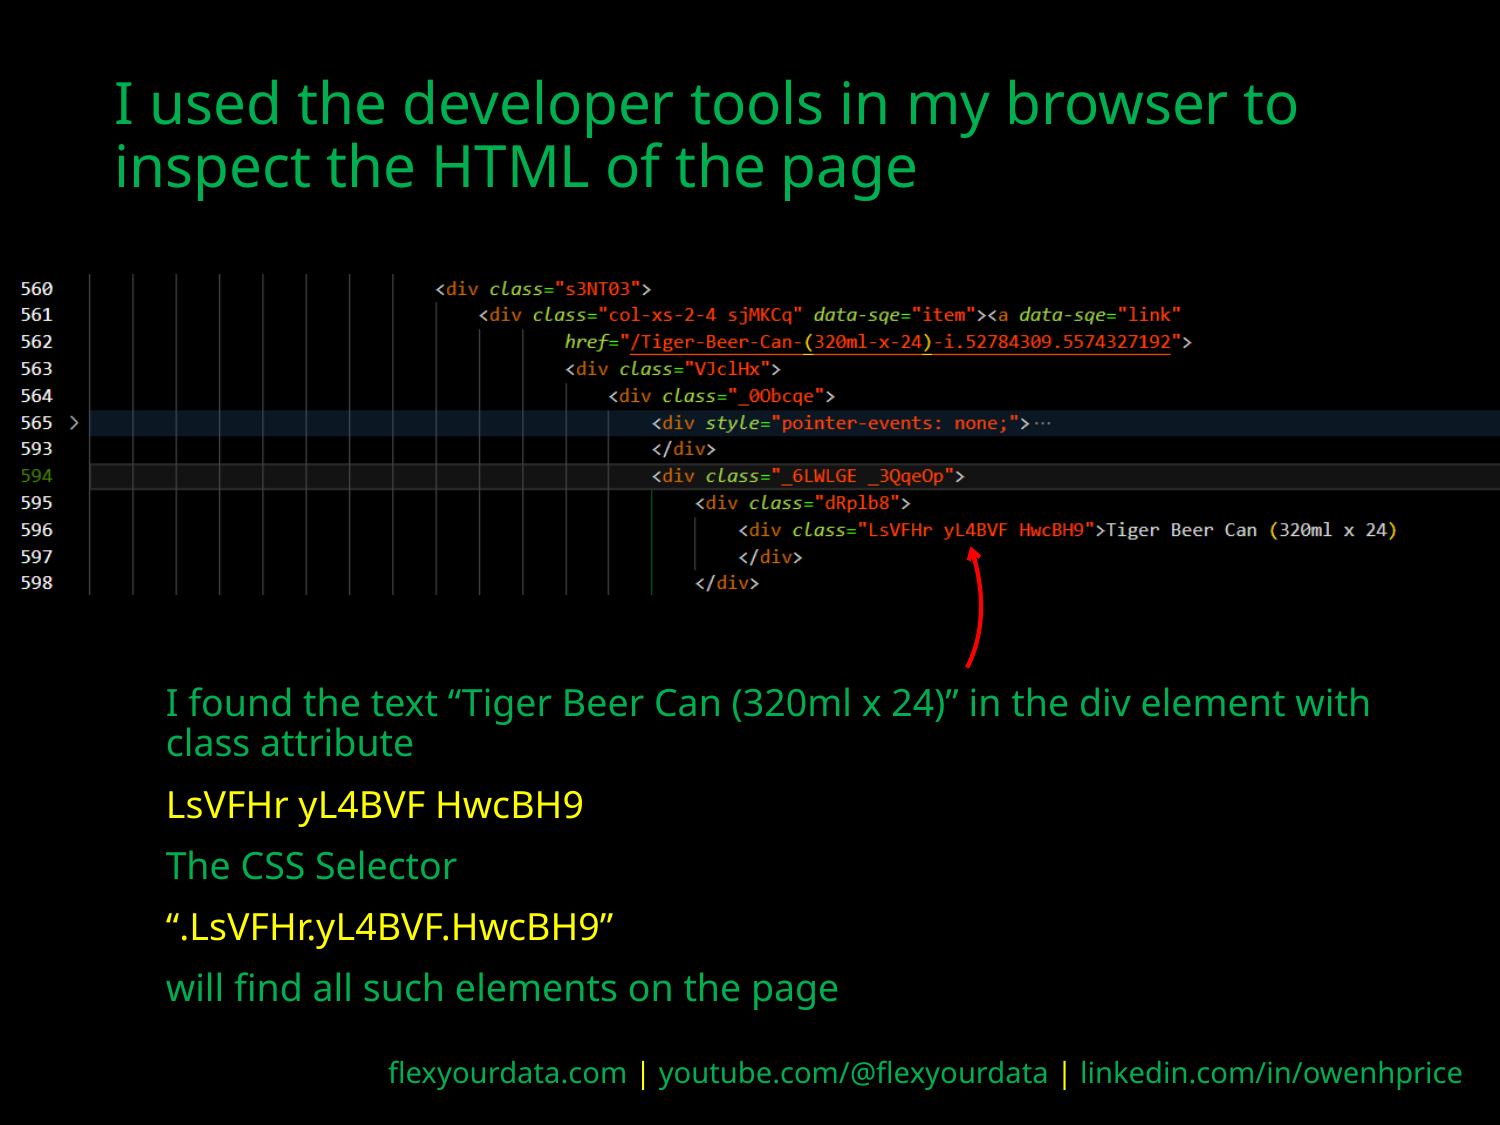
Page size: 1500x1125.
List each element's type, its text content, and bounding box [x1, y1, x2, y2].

list I used the developer tools in my browser to inspect the HTML of the page [99, 66, 1401, 148]
picture [0, 274, 1500, 595]
text_box I found the text “Tiger Beer Can (320ml x 24)” in the div element with class attribute LsVFHr yL4BVF HwcBH9 The CSS Selector “.LsVFHr.yL4BVF.HwcBH9” will find all such elements on the page [151, 676, 1413, 851]
text_box [872, 595, 982, 668]
